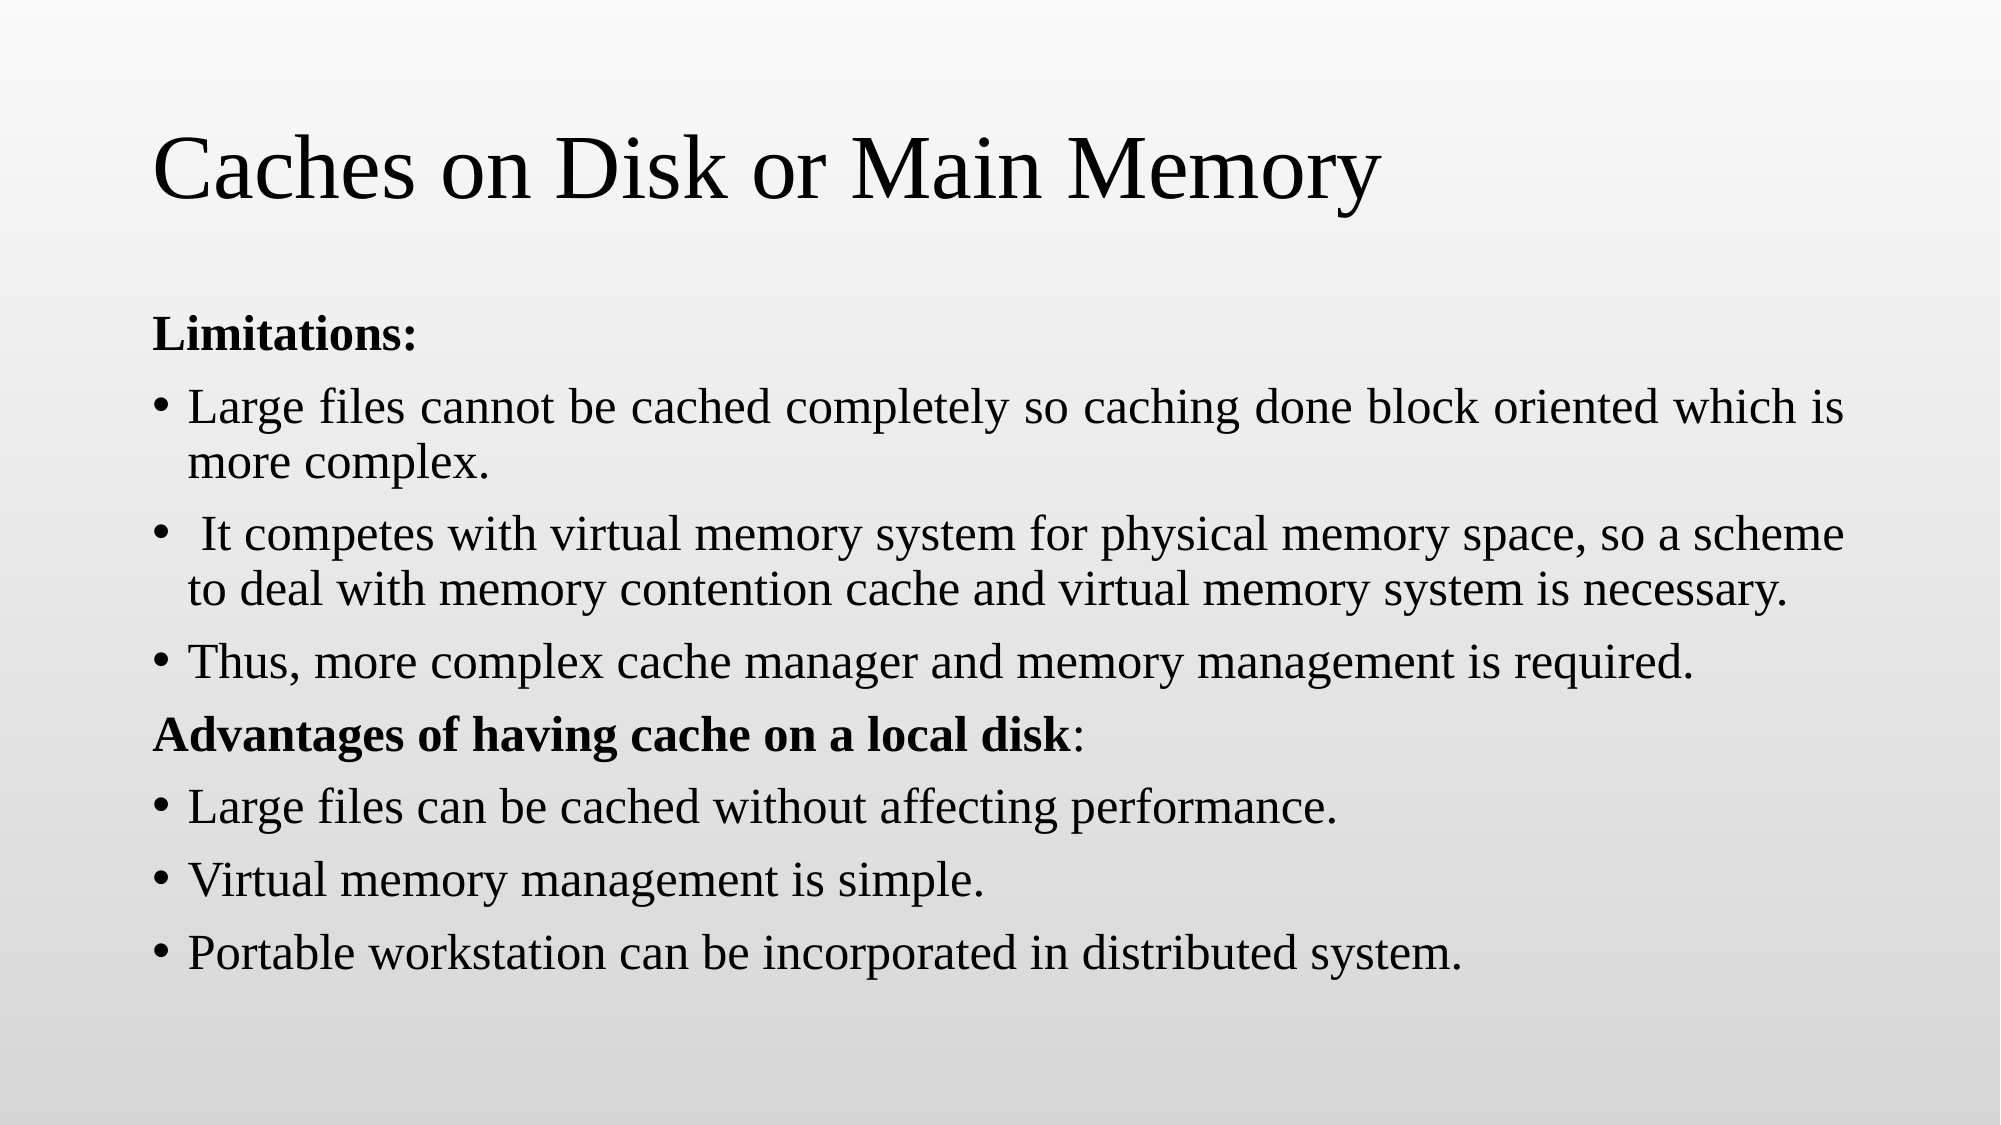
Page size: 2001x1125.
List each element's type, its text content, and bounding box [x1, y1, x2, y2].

list Limitations: Large files cannot be cached completely so caching done block oriented which is more complex. It competes with virtual memory system for physical memory space, so a scheme to deal with memory contention cache and virtual memory system is necessary. Thus, more complex cache manager and memory management is required. Advantages of having cache on a local disk: Large files can be cached without affecting performance. Virtual memory management is simple. Portable workstation can be incorporated in distributed system. [137, 299, 1863, 1014]
title Caches on Disk or Main Memory [137, 59, 1863, 278]
